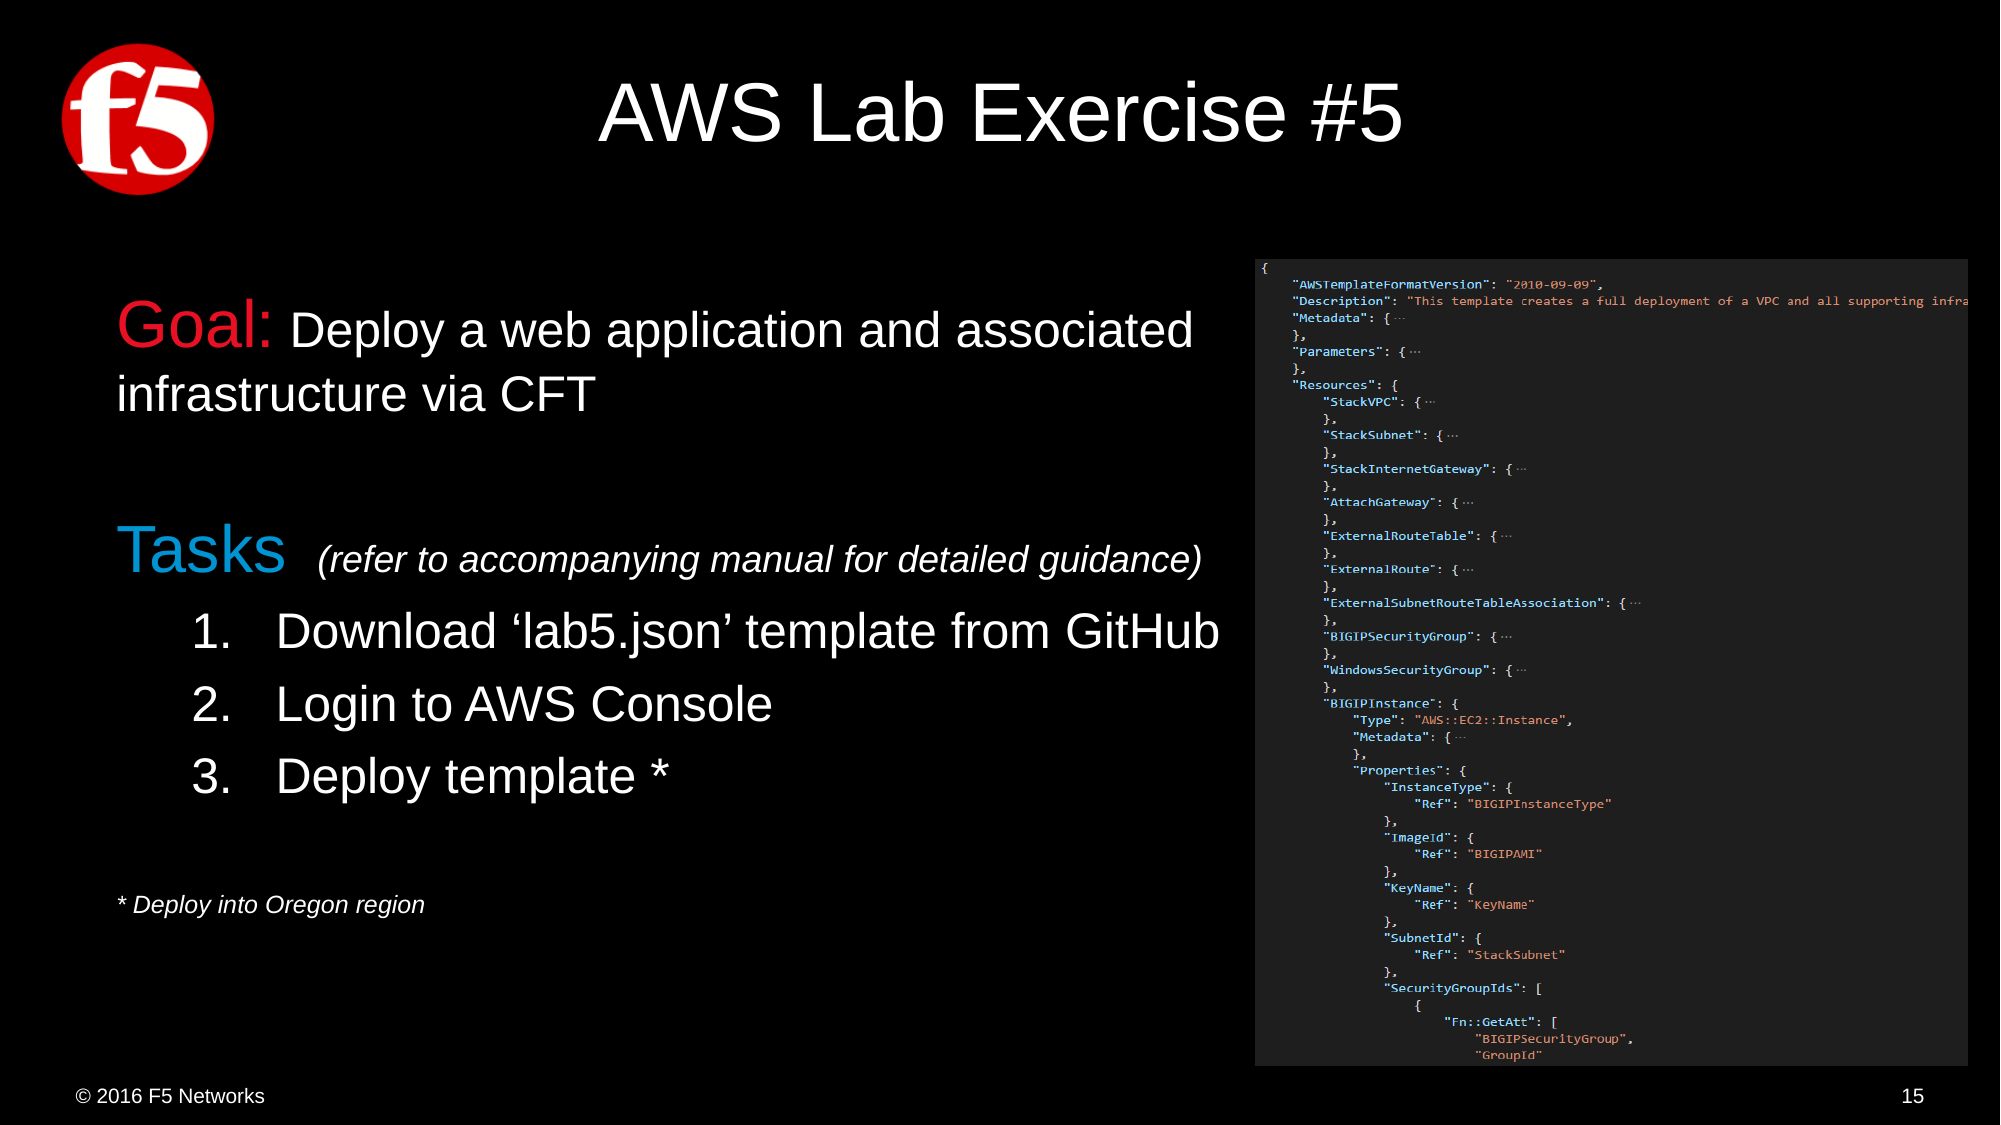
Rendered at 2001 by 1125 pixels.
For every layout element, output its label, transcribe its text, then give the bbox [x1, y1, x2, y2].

picture [1255, 259, 1968, 1066]
title AWS Lab Exercise #5 [487, 43, 1517, 194]
footer © 2016 F5 Networks [50, 1065, 725, 1125]
slide_number 15 [1500, 1066, 1950, 1125]
picture [51, 34, 225, 208]
text_box Goal: Deploy a web application and associated infrastructure via CFT Tasks (refer to accompanying manual for detailed guidance) Download ‘lab5.json’ template from GitHub Login to AWS Console Deploy template * * Deploy into Oregon region [101, 273, 1255, 926]
